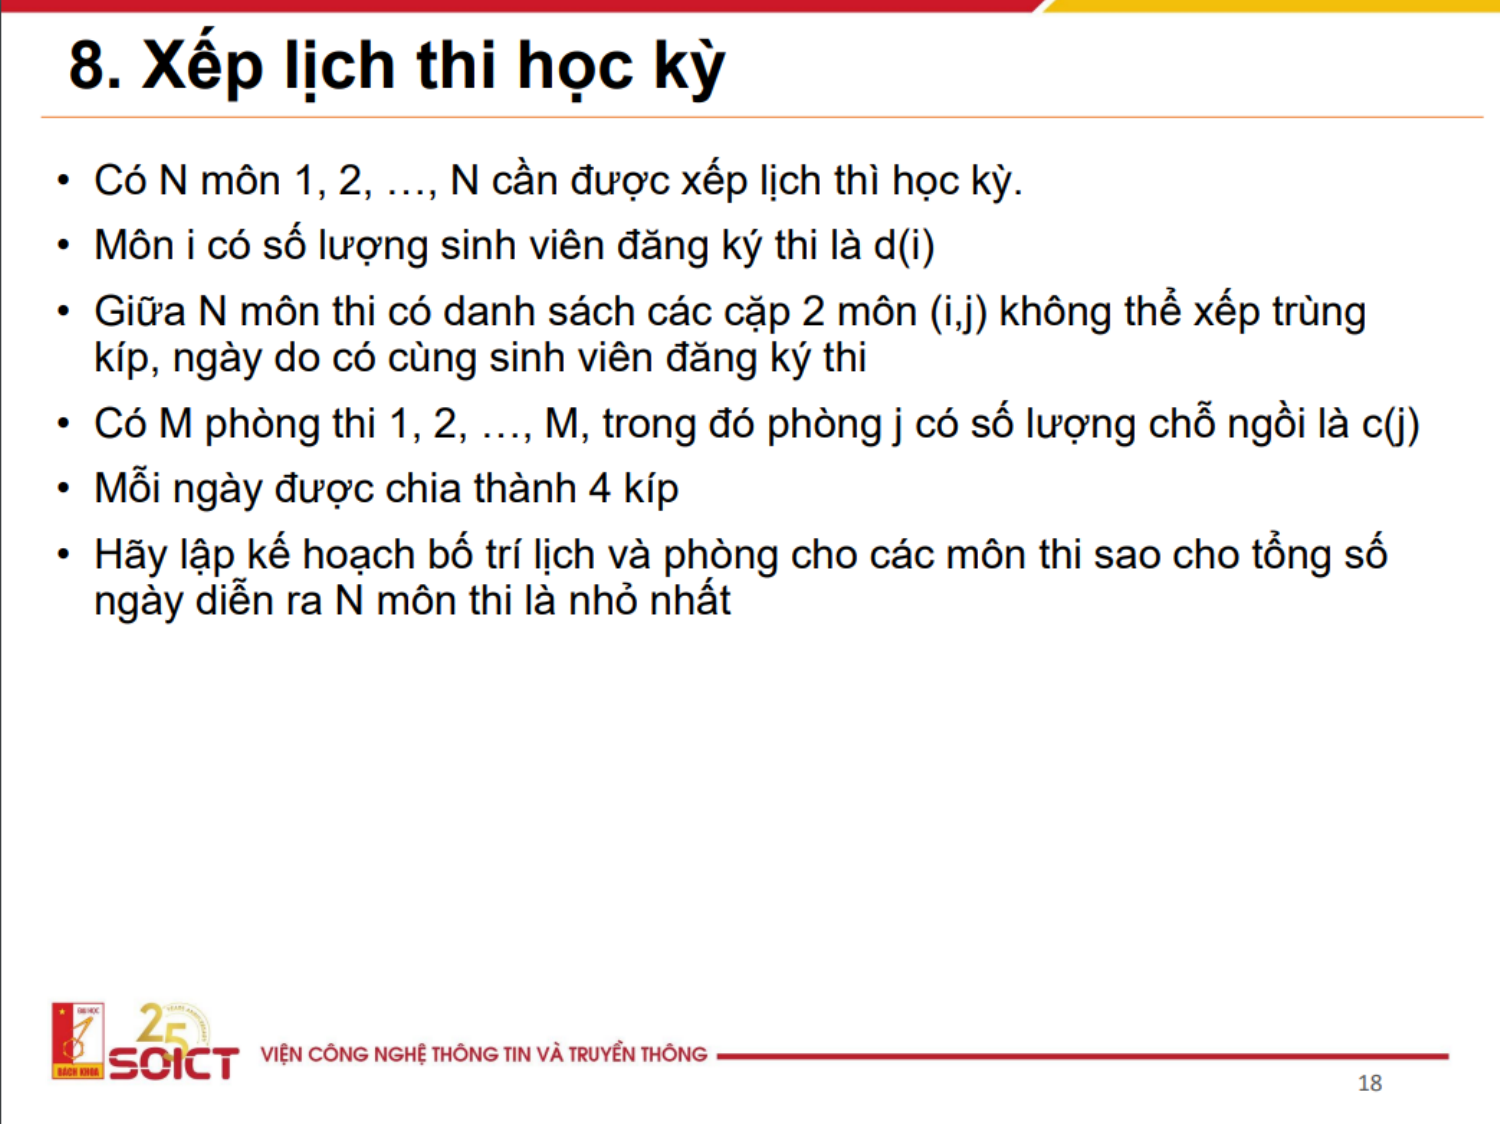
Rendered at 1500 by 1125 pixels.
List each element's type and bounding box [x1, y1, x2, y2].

list [0, 0, 1500, 1124]
